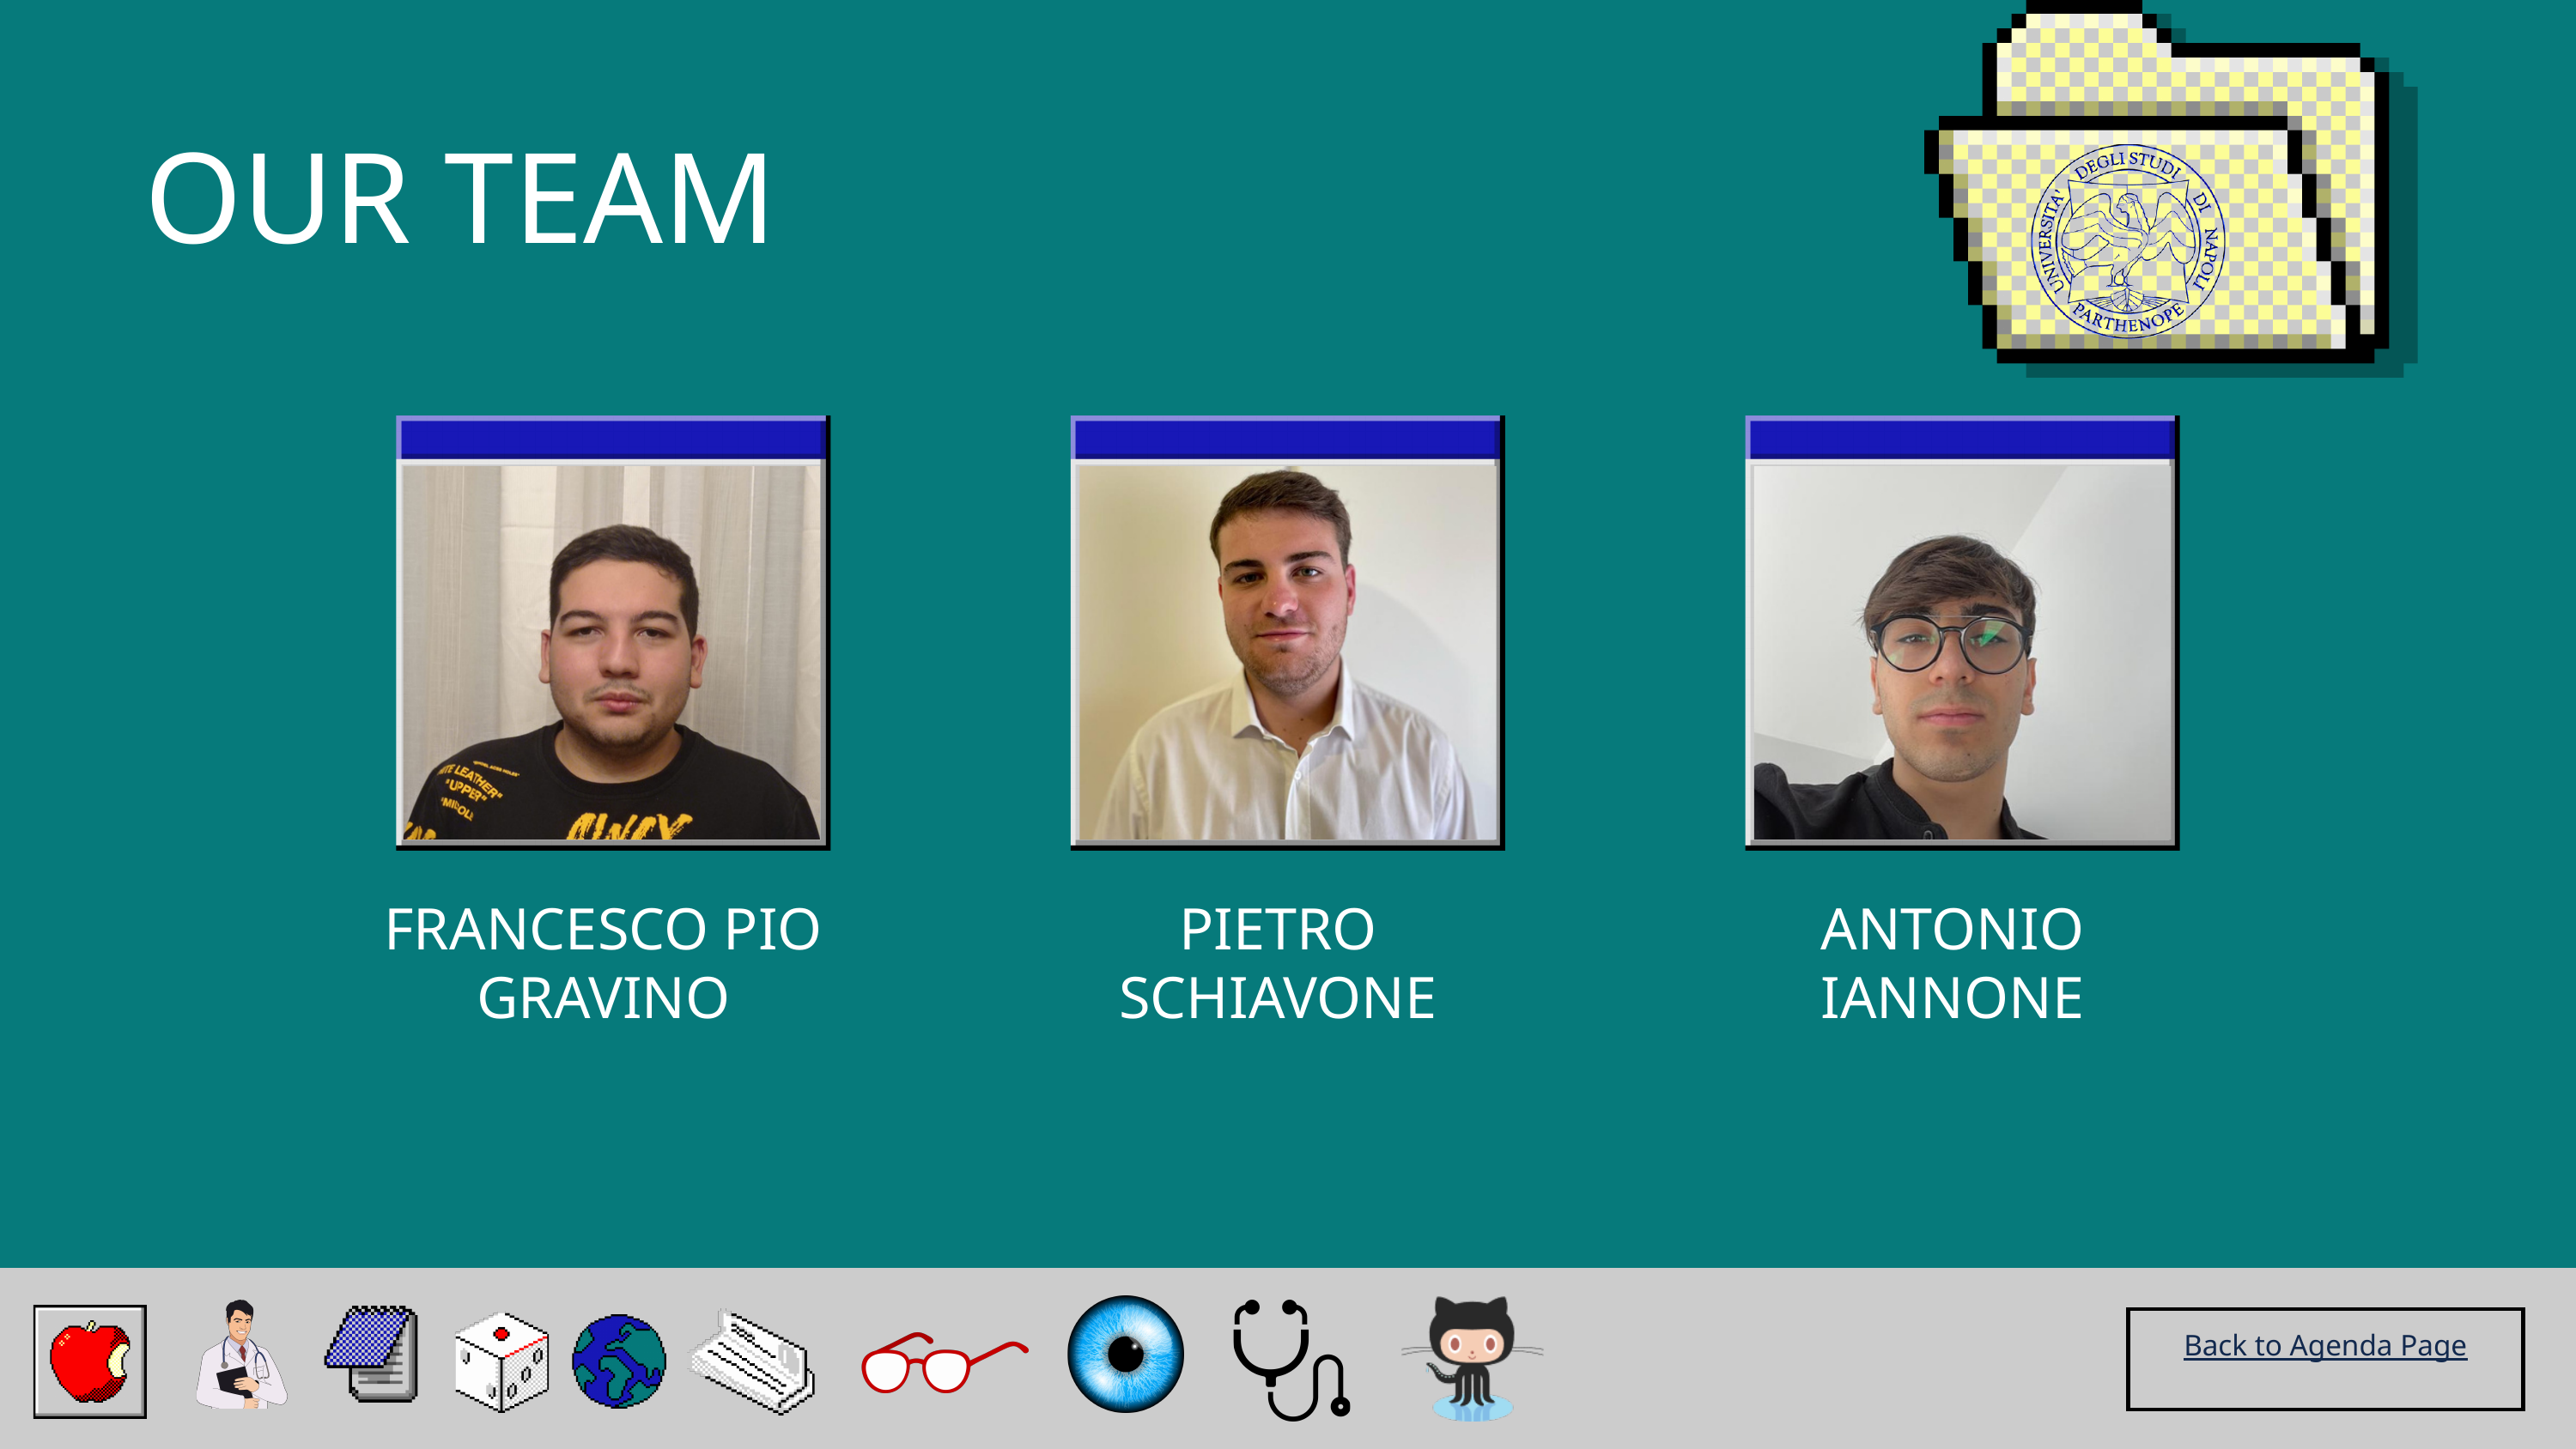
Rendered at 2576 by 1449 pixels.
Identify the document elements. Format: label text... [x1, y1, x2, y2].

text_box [1079, 466, 1497, 840]
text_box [1753, 466, 2172, 840]
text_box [403, 466, 821, 840]
text_box [396, 415, 831, 851]
text_box ANTONIO IANNONE [1691, 892, 2215, 1030]
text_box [2128, 1308, 2524, 1410]
text_box [1745, 415, 2180, 851]
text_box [0, 1274, 2576, 1449]
text_box [1070, 415, 1505, 851]
text_box FRANCESCO PIO GRAVINO [341, 892, 866, 1030]
text_box [1924, 0, 2418, 378]
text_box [33, 1304, 148, 1419]
text_box PIETRO SCHIAVONE [1016, 892, 1540, 1030]
text_box [2031, 144, 2226, 339]
text_box OUR TEAM [144, 143, 1746, 270]
